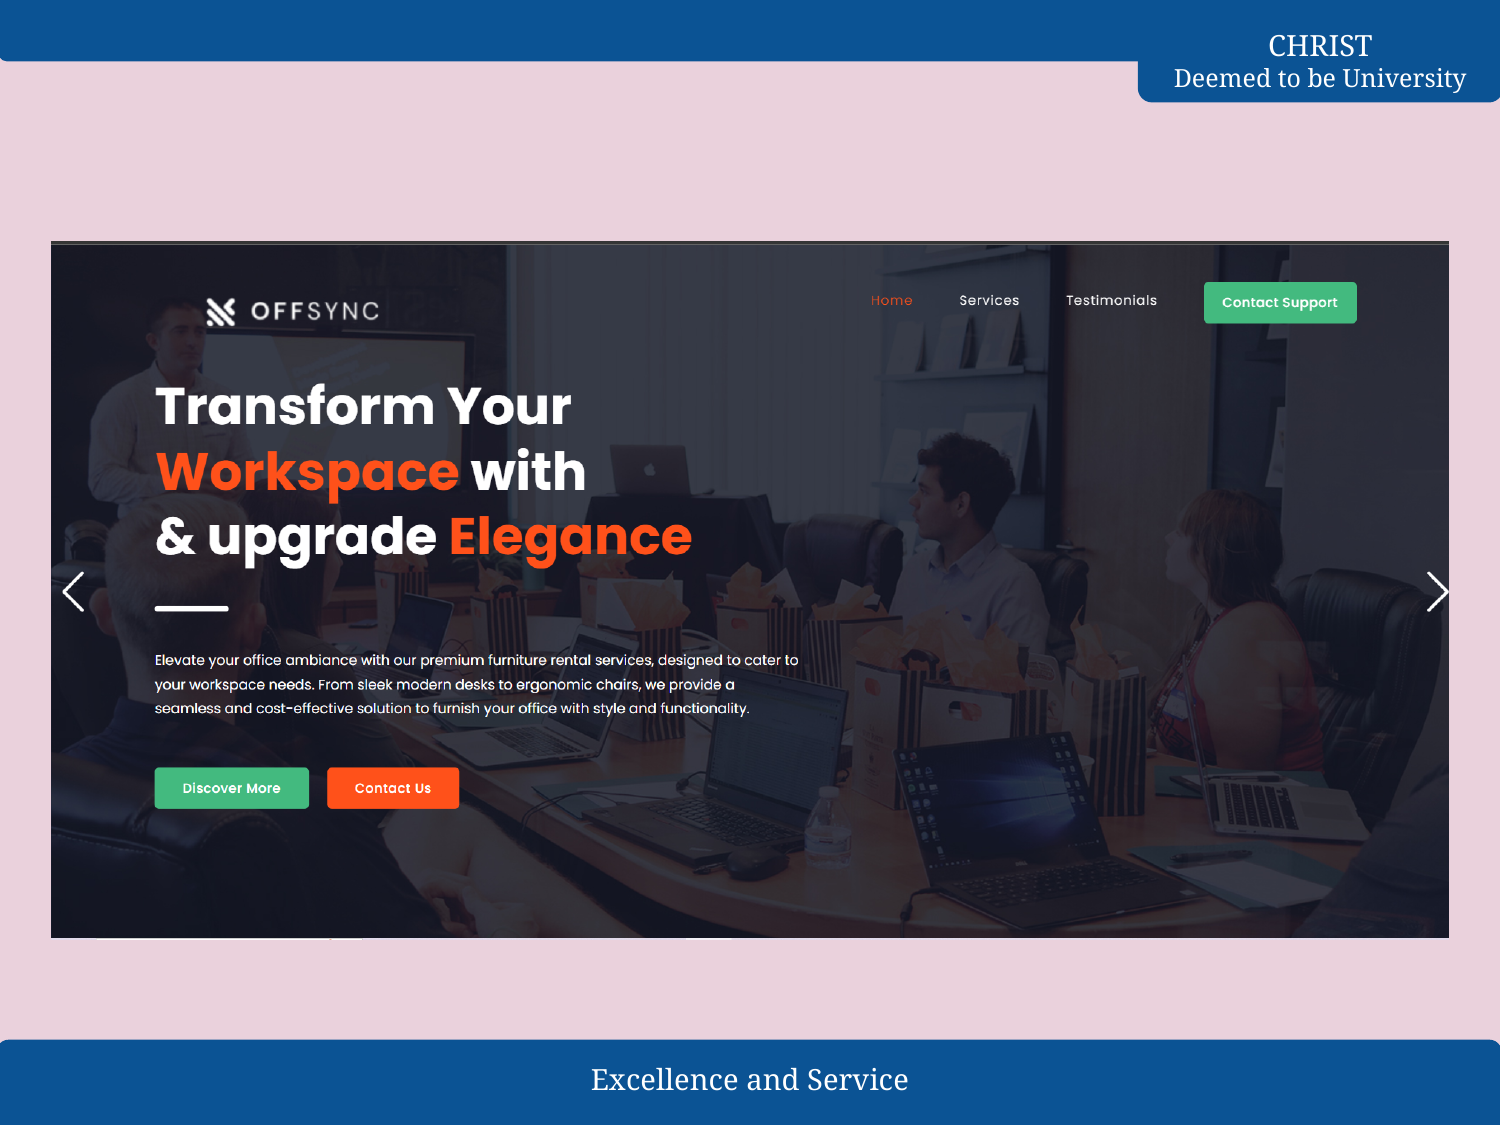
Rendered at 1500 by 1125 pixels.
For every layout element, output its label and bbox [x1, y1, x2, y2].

picture [50, 240, 1450, 940]
